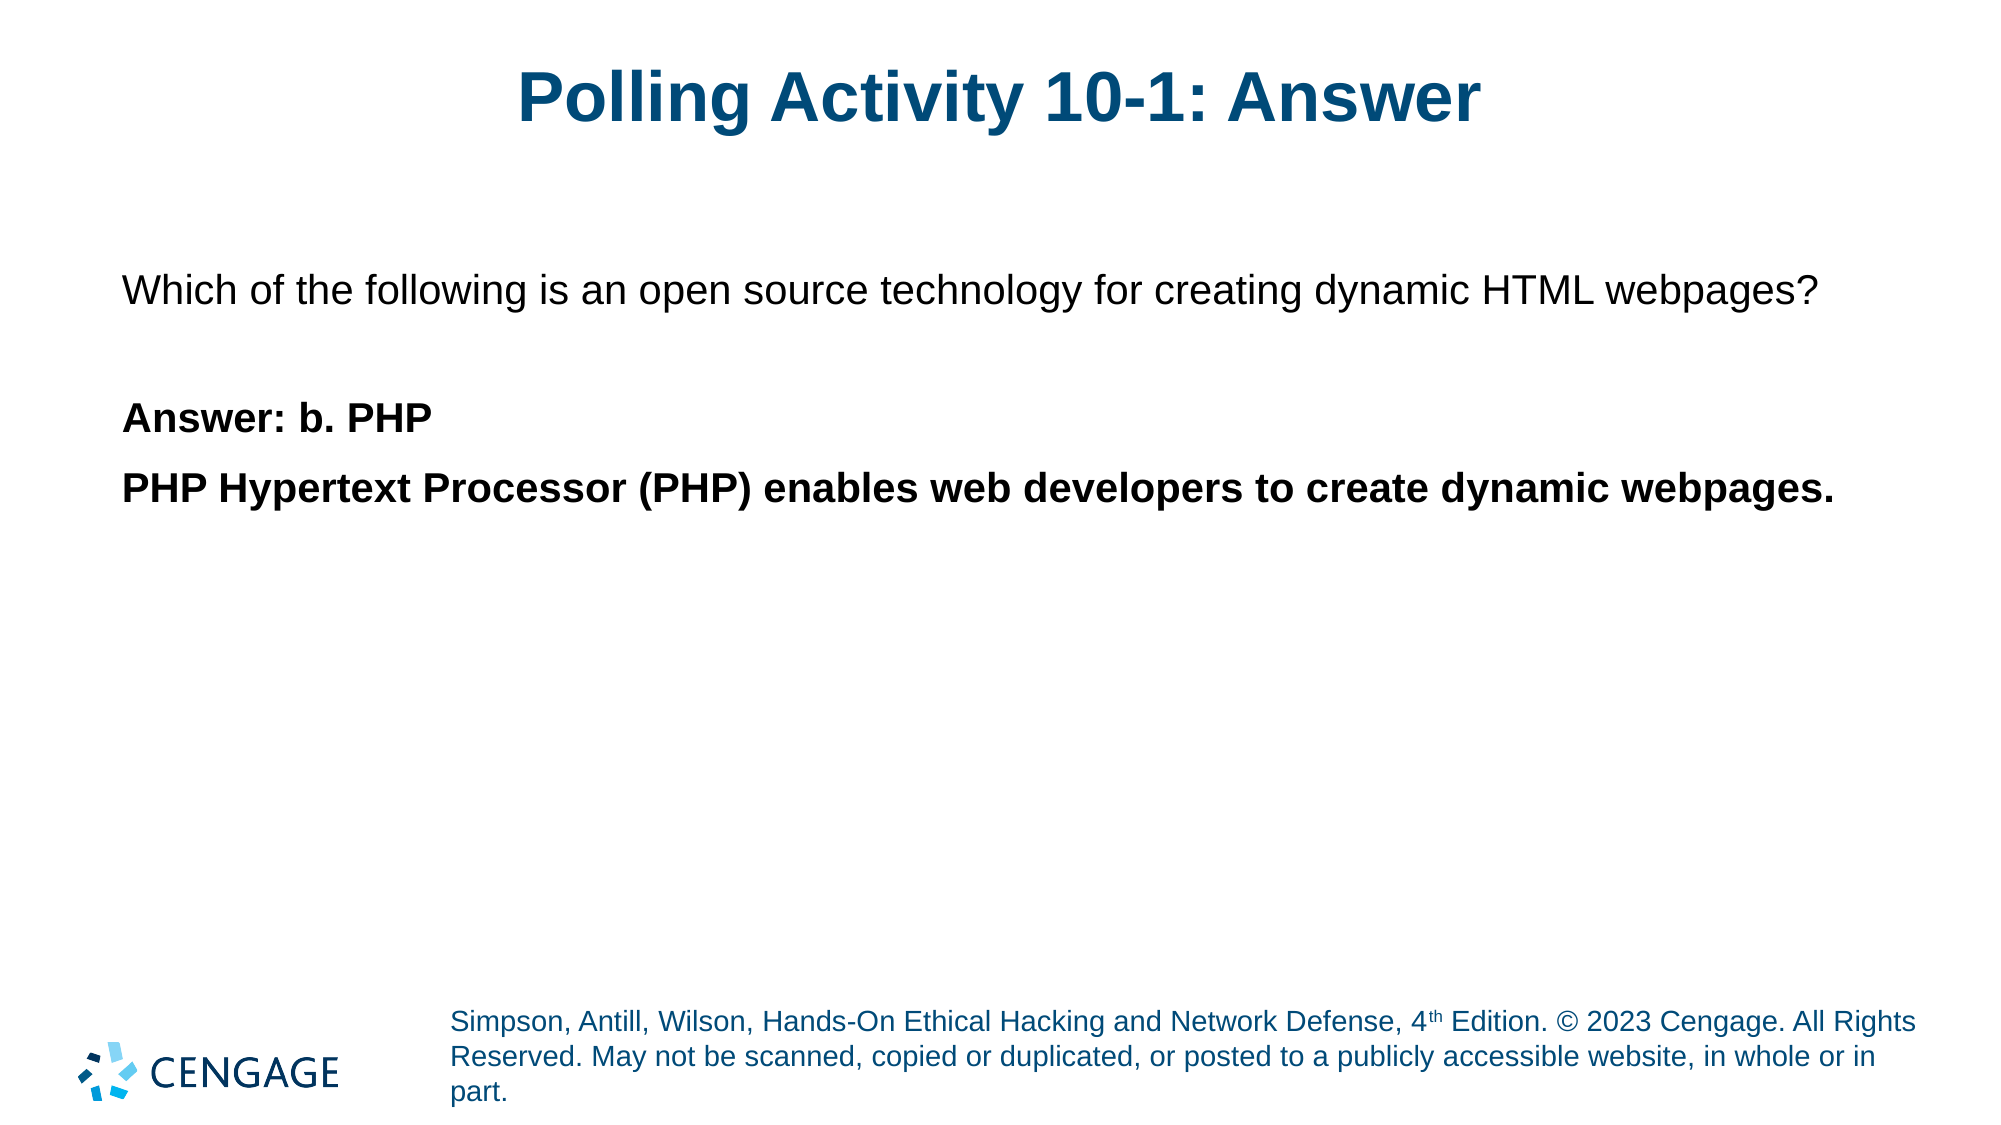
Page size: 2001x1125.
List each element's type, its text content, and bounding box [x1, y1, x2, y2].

title Polling Activity 10-1: Answer [137, 59, 1863, 171]
list Which of the following is an open source technology for creating dynamic HTML webpages? Answer: b. PHP PHP Hypertext Processor (PHP) enables web developers to create dynamic webpages. [121, 268, 1880, 881]
picture [78, 1042, 338, 1101]
